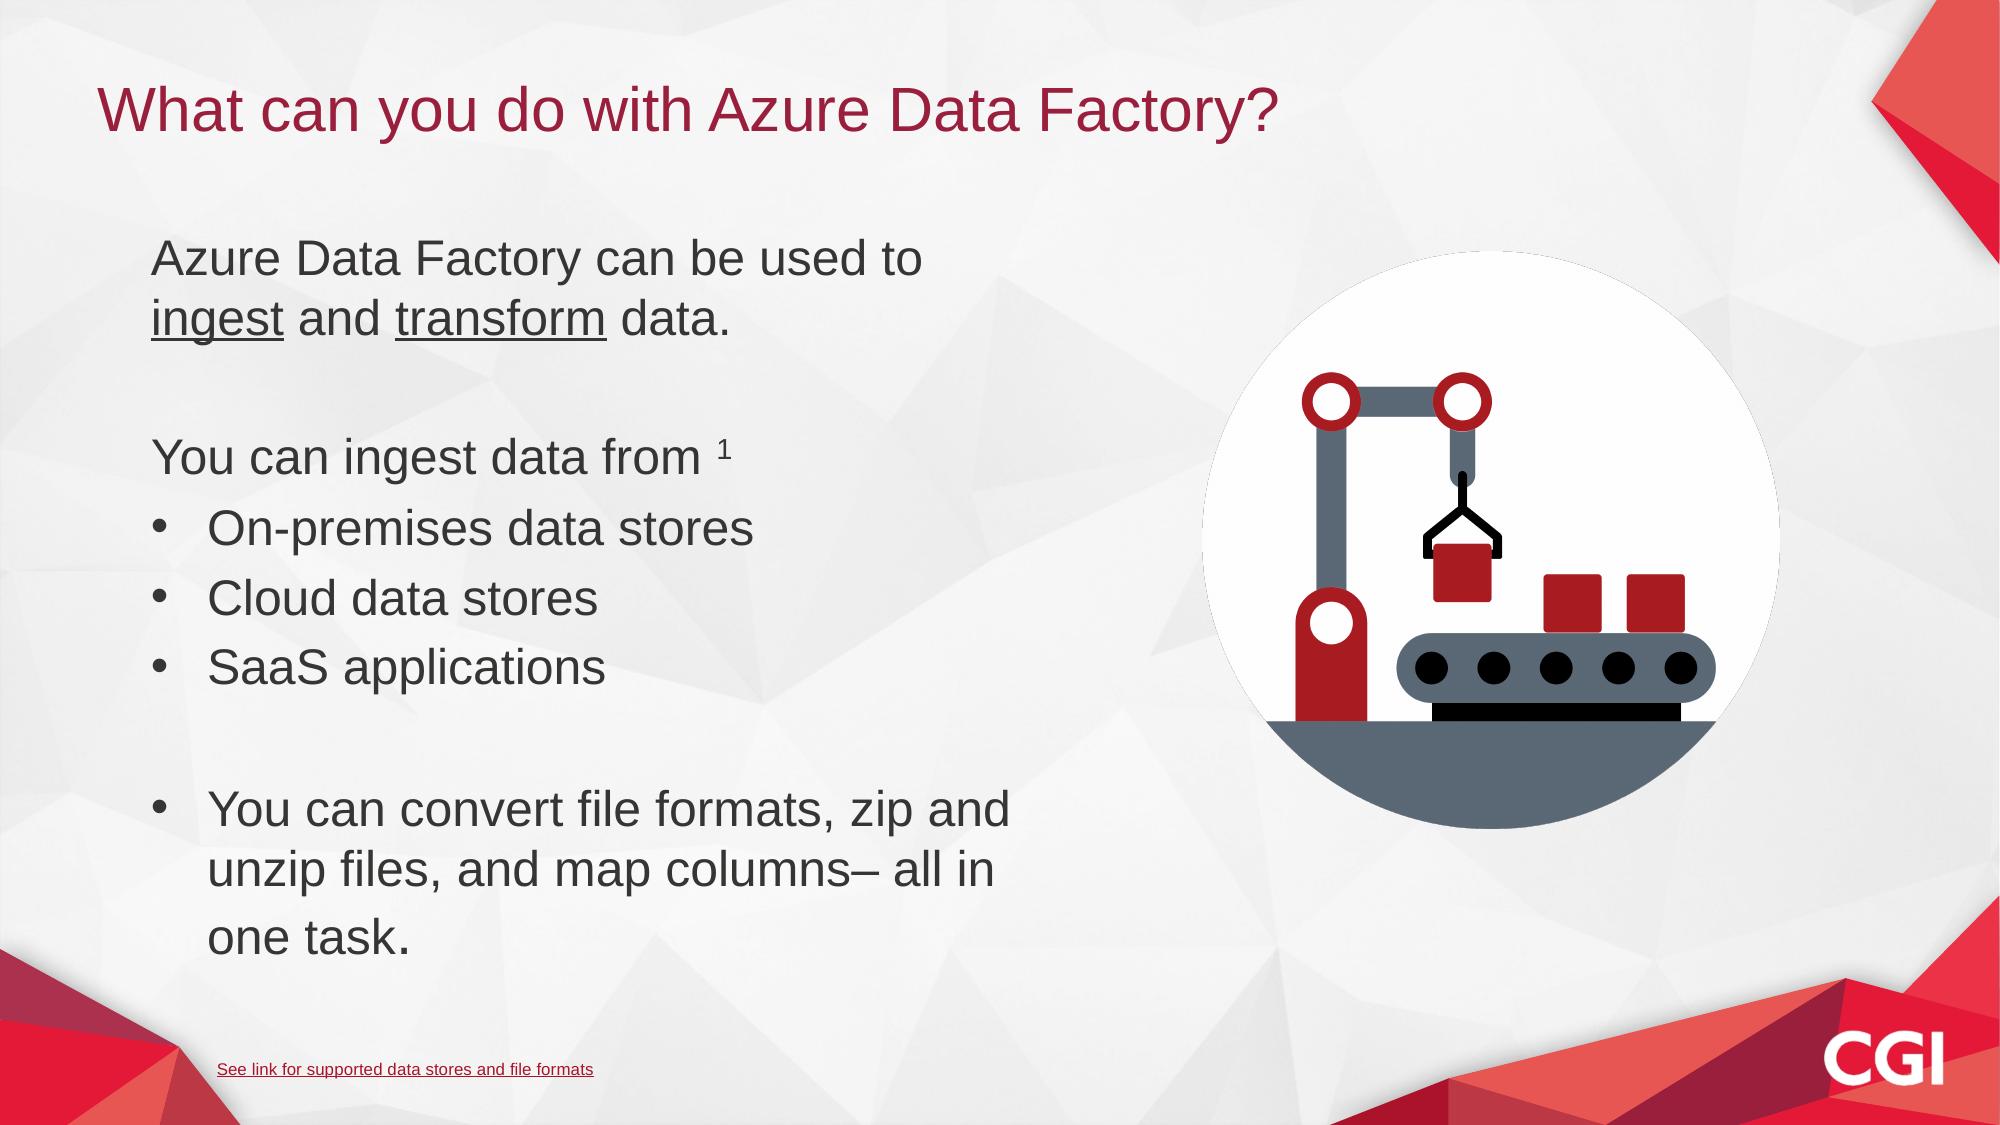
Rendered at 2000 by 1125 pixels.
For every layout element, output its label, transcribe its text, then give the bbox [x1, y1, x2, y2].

text_box See link for supported data stores and file formats [201, 1051, 671, 1109]
picture [1201, 251, 1780, 830]
picture [1799, 1005, 1970, 1111]
text_box Azure Data Factory can be used to ingest and transform data. You can ingest data from 1 On-premises data stores Cloud data stores SaaS applications You can convert file formats, zip and unzip files, and map columns– all in one task. [136, 217, 1037, 952]
title What can you do with Azure Data Factory? [97, 30, 1872, 182]
